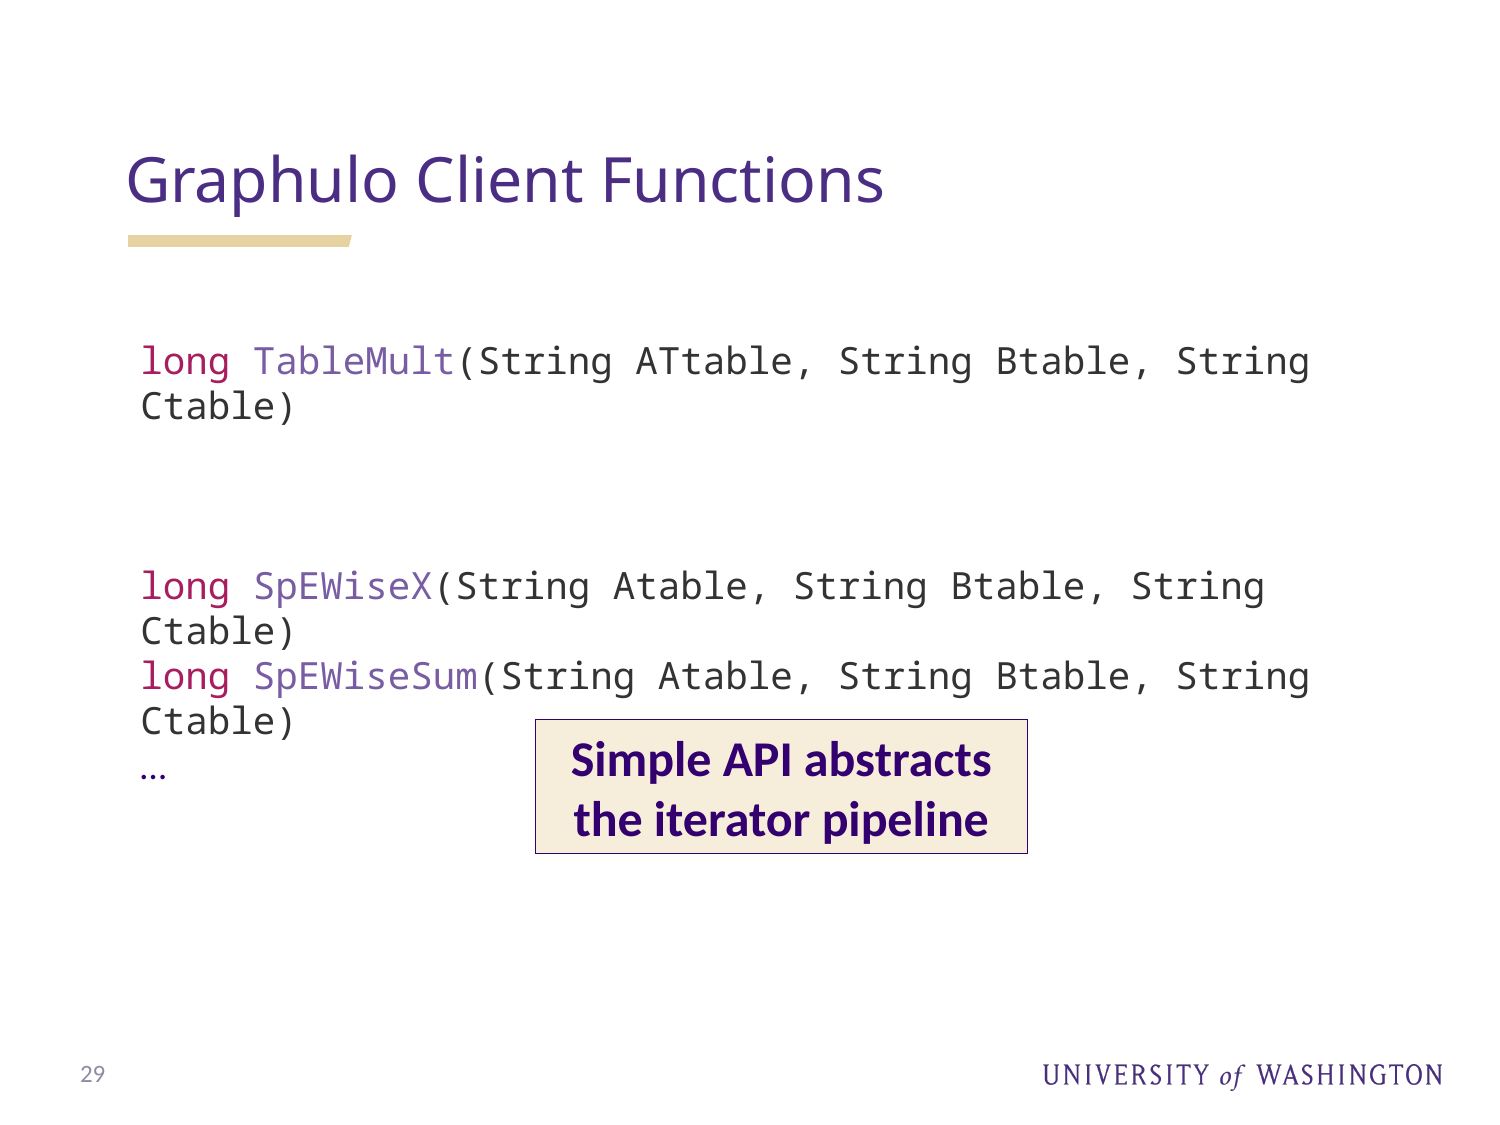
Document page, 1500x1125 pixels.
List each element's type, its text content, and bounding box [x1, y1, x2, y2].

text_box long TableMult(String ATtable, String Btable, String Ctable) long SpEWiseX(String Atable, String Btable, String Ctable) long SpEWiseSum(String Atable, String Btable, String Ctable) … [125, 284, 1442, 795]
text_box Simple API abstracts the iterator pipeline [535, 719, 1028, 854]
list Graphulo Client Functions [110, 60, 1453, 224]
picture [1043, 1064, 1442, 1091]
slide_number 29 [64, 1042, 403, 1103]
picture [128, 235, 352, 247]
